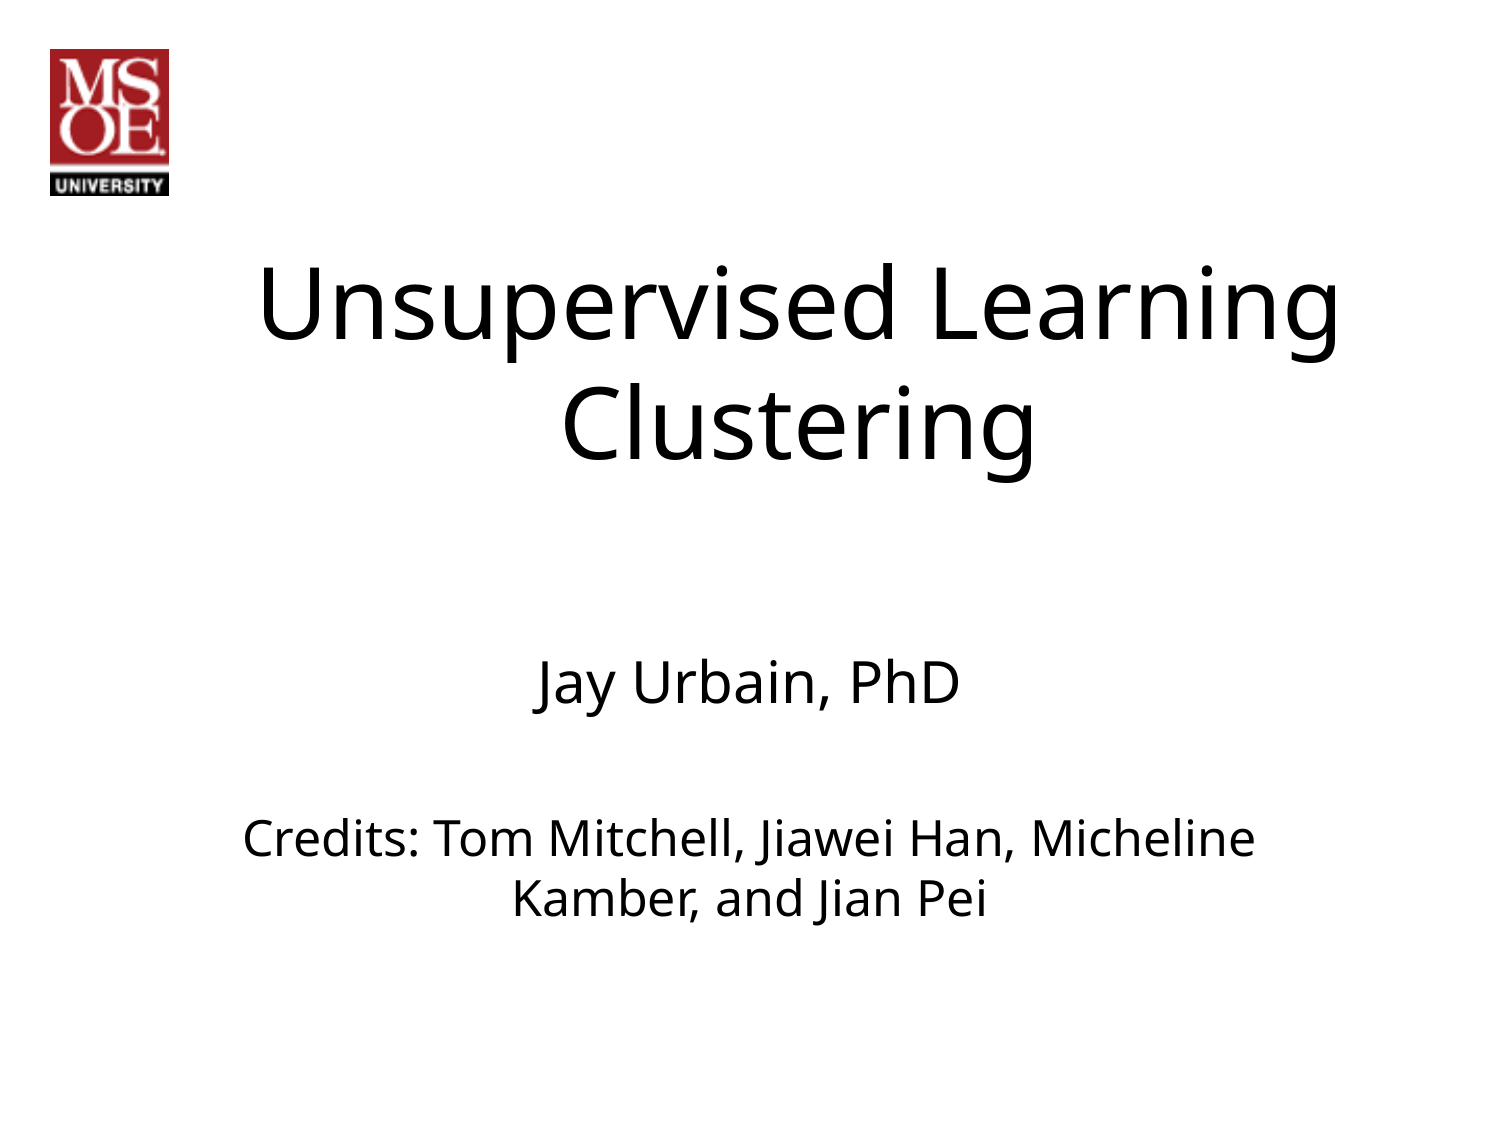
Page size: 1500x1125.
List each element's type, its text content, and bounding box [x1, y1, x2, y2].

subtitle Jay Urbain, PhD Credits: Tom Mitchell, Jiawei Han, Micheline Kamber, and Jian Pei [225, 637, 1275, 925]
title Unsupervised Learning Clustering [162, 299, 1438, 488]
picture [50, 49, 169, 196]
